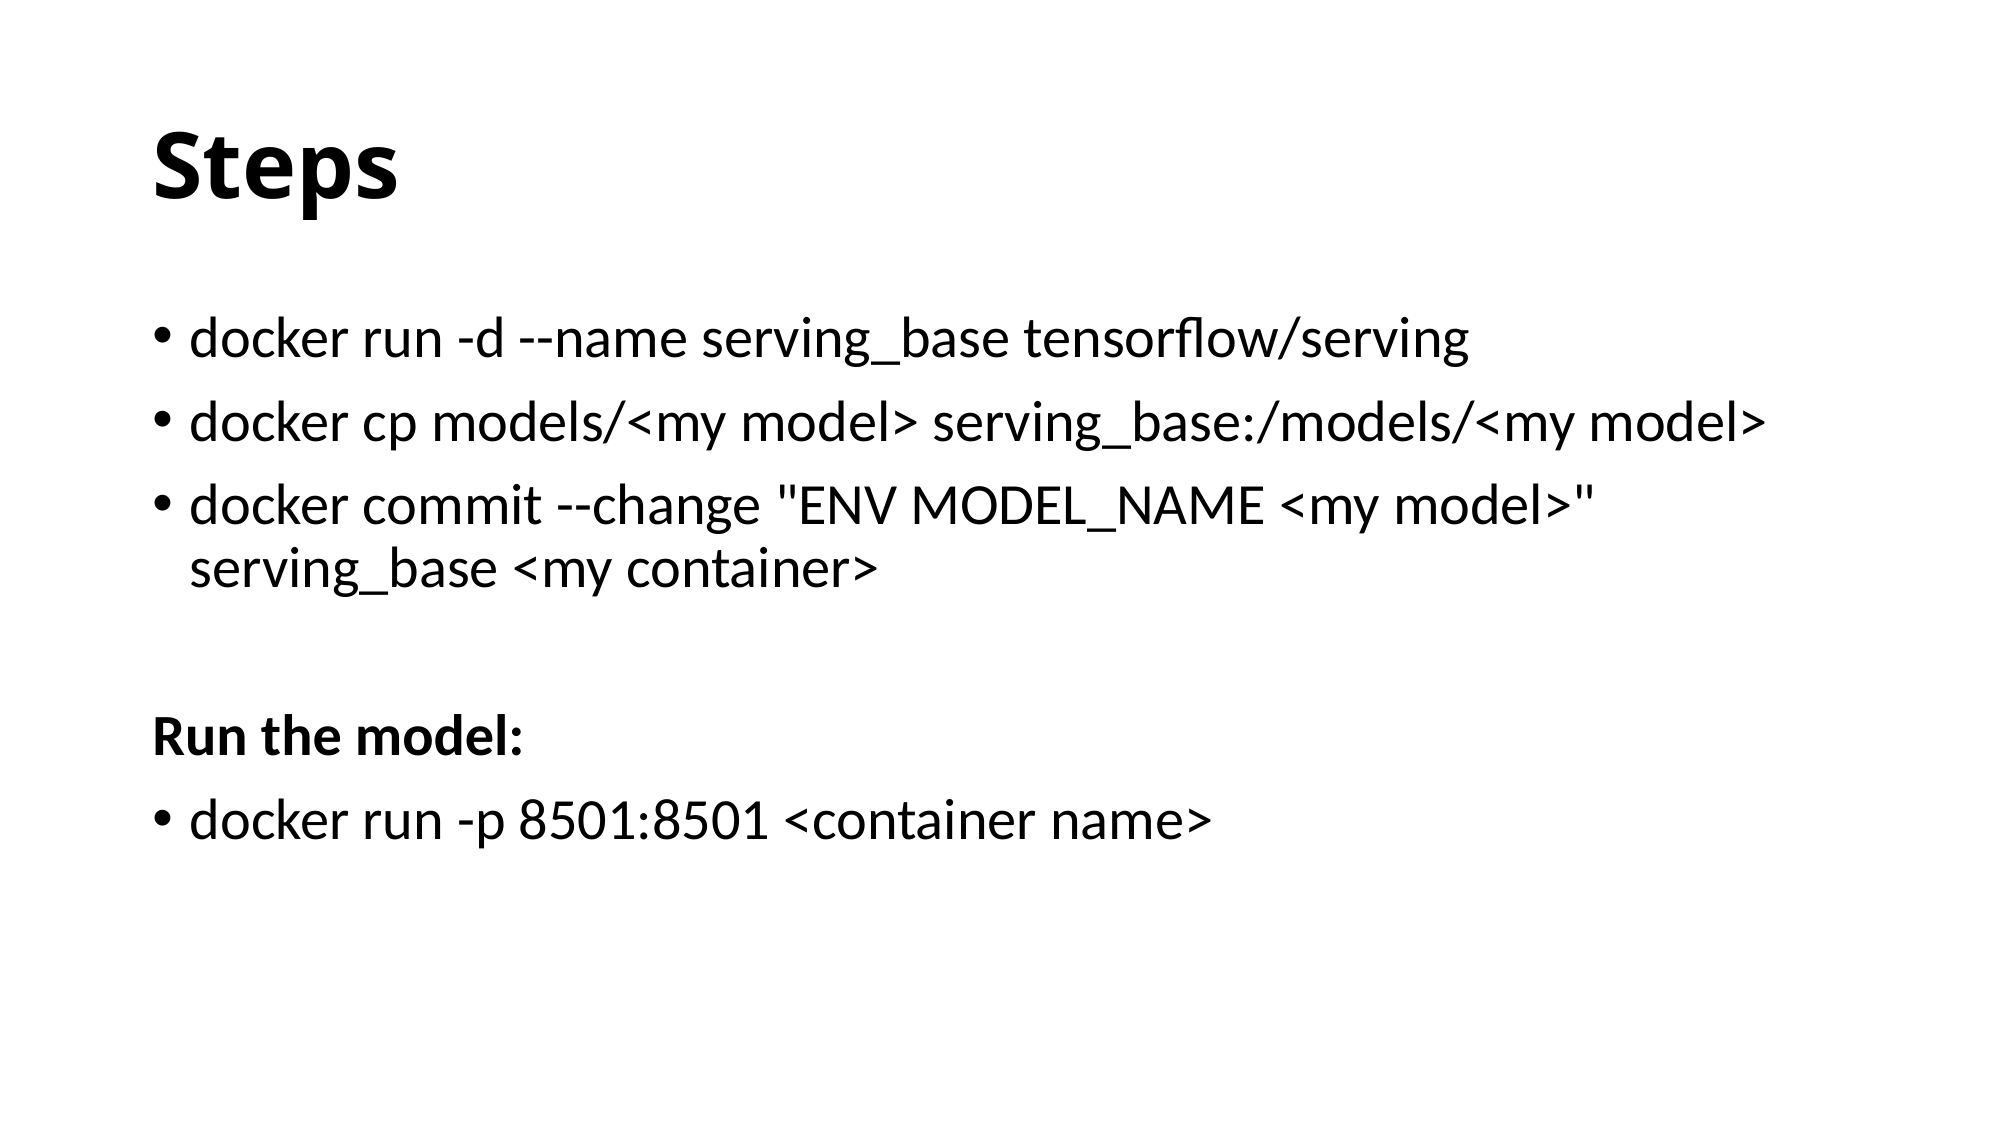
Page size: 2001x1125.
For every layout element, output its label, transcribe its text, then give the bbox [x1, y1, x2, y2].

list docker run -d --name serving_base tensorflow/serving docker cp models/<my model> serving_base:/models/<my model> docker commit --change "ENV MODEL_NAME <my model>" serving_base <my container> Run the model: docker run -p 8501:8501 <container name> [137, 299, 1863, 1014]
title Steps [137, 59, 1863, 278]
